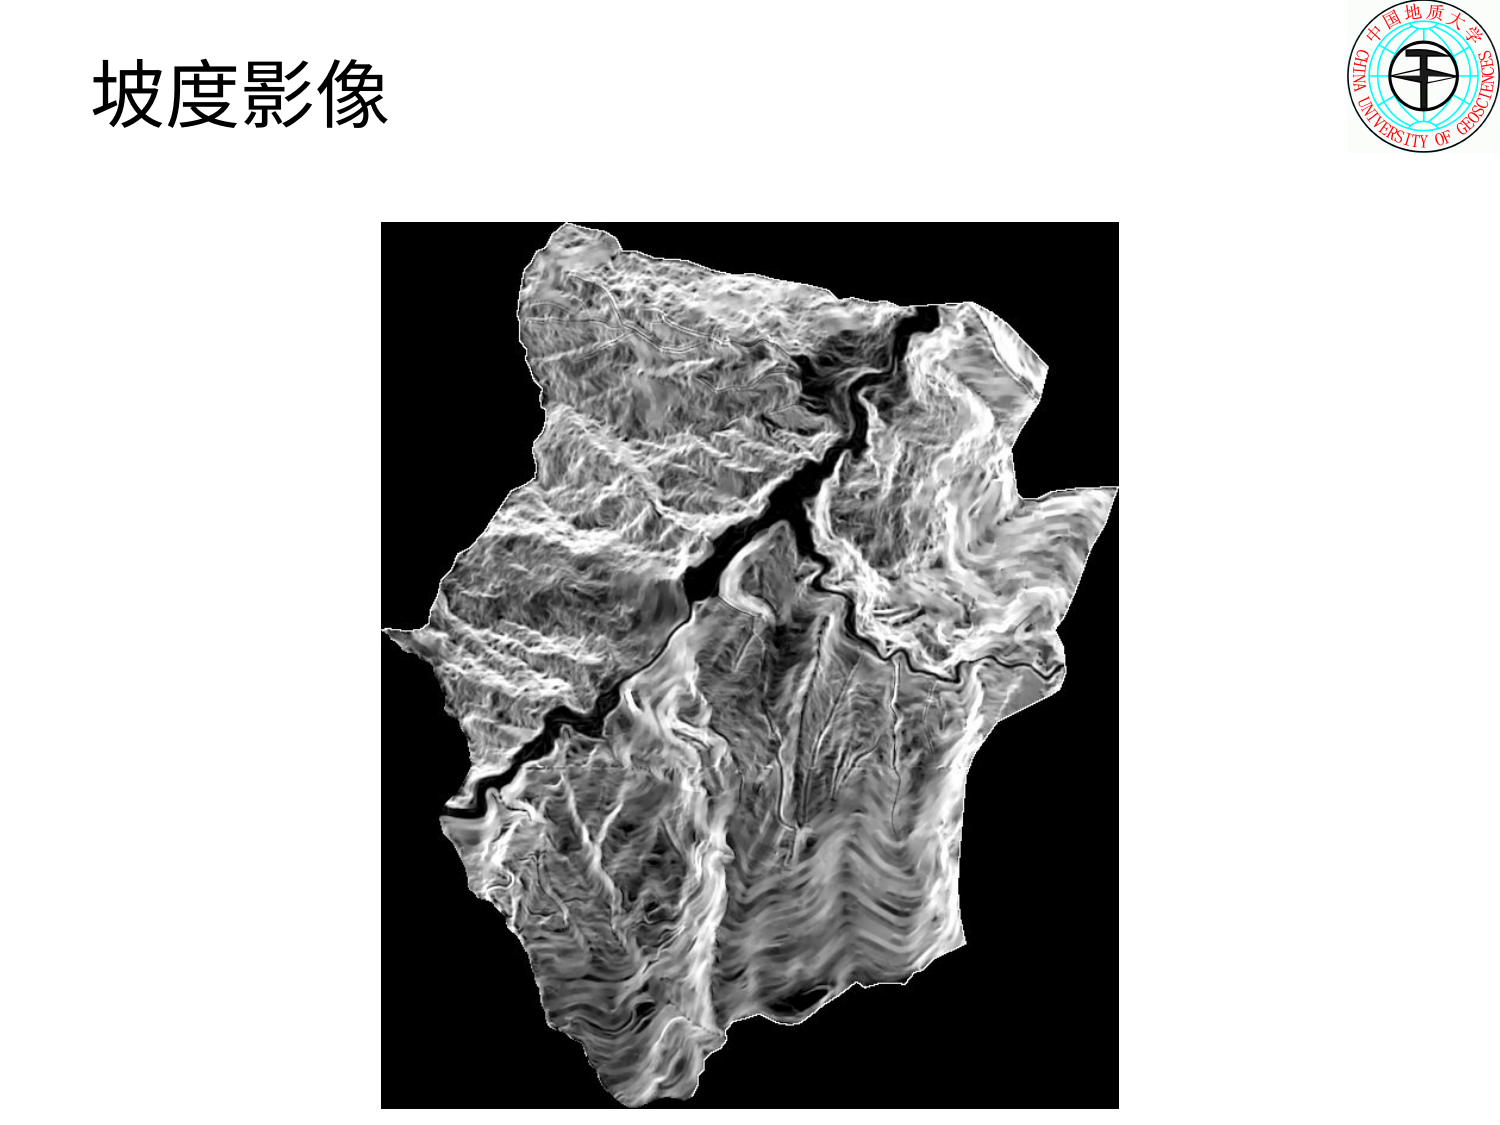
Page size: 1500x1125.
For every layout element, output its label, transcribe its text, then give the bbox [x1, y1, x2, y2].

picture [1347, 0, 1500, 153]
title 坡度影像 [74, 44, 1426, 141]
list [381, 222, 1119, 1109]
